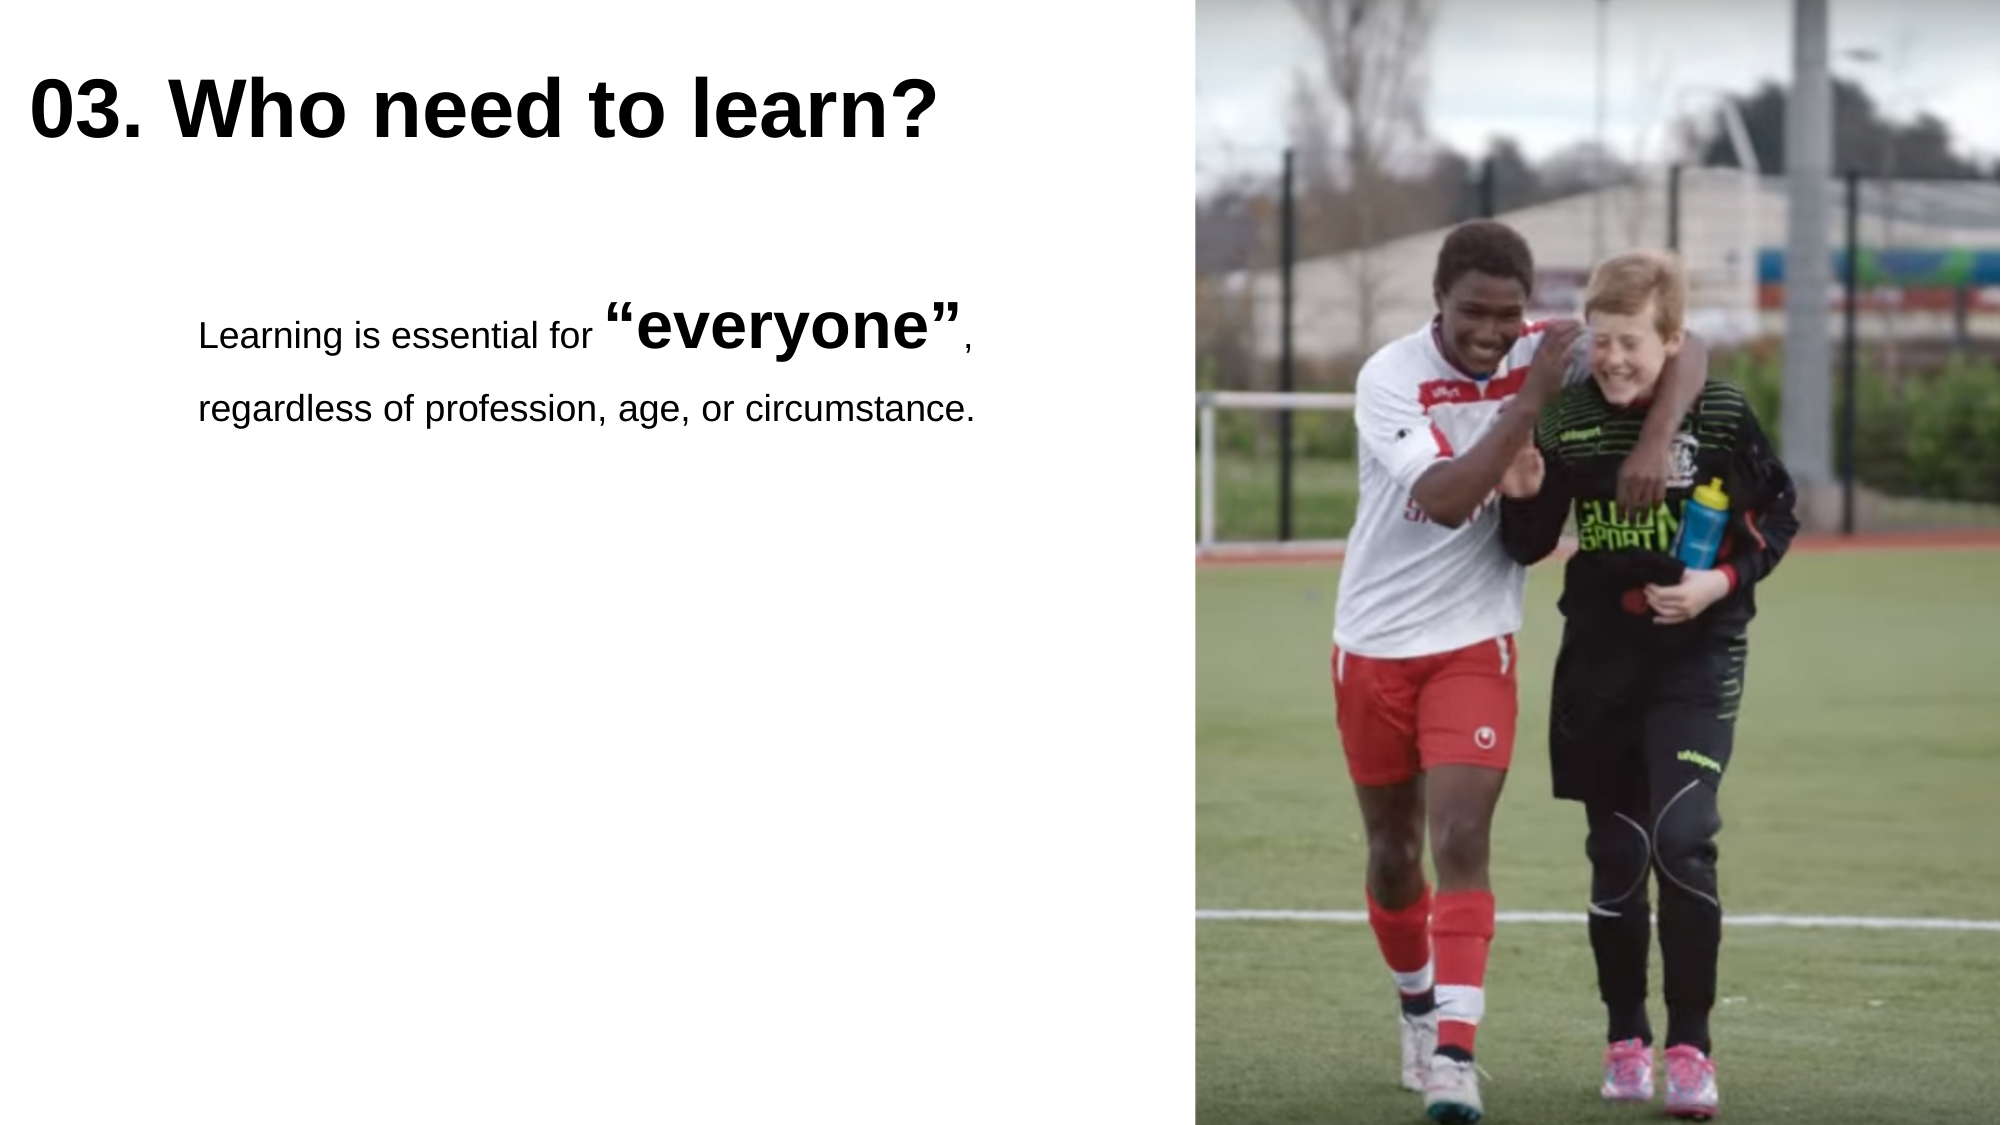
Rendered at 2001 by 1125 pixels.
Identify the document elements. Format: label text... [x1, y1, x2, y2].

text_box Learning is essential for “everyone”, regardless of profession, age, or circumstance. [183, 226, 1070, 477]
text_box 03. Who need to learn? [14, 50, 1195, 160]
picture [1195, 0, 2000, 1125]
